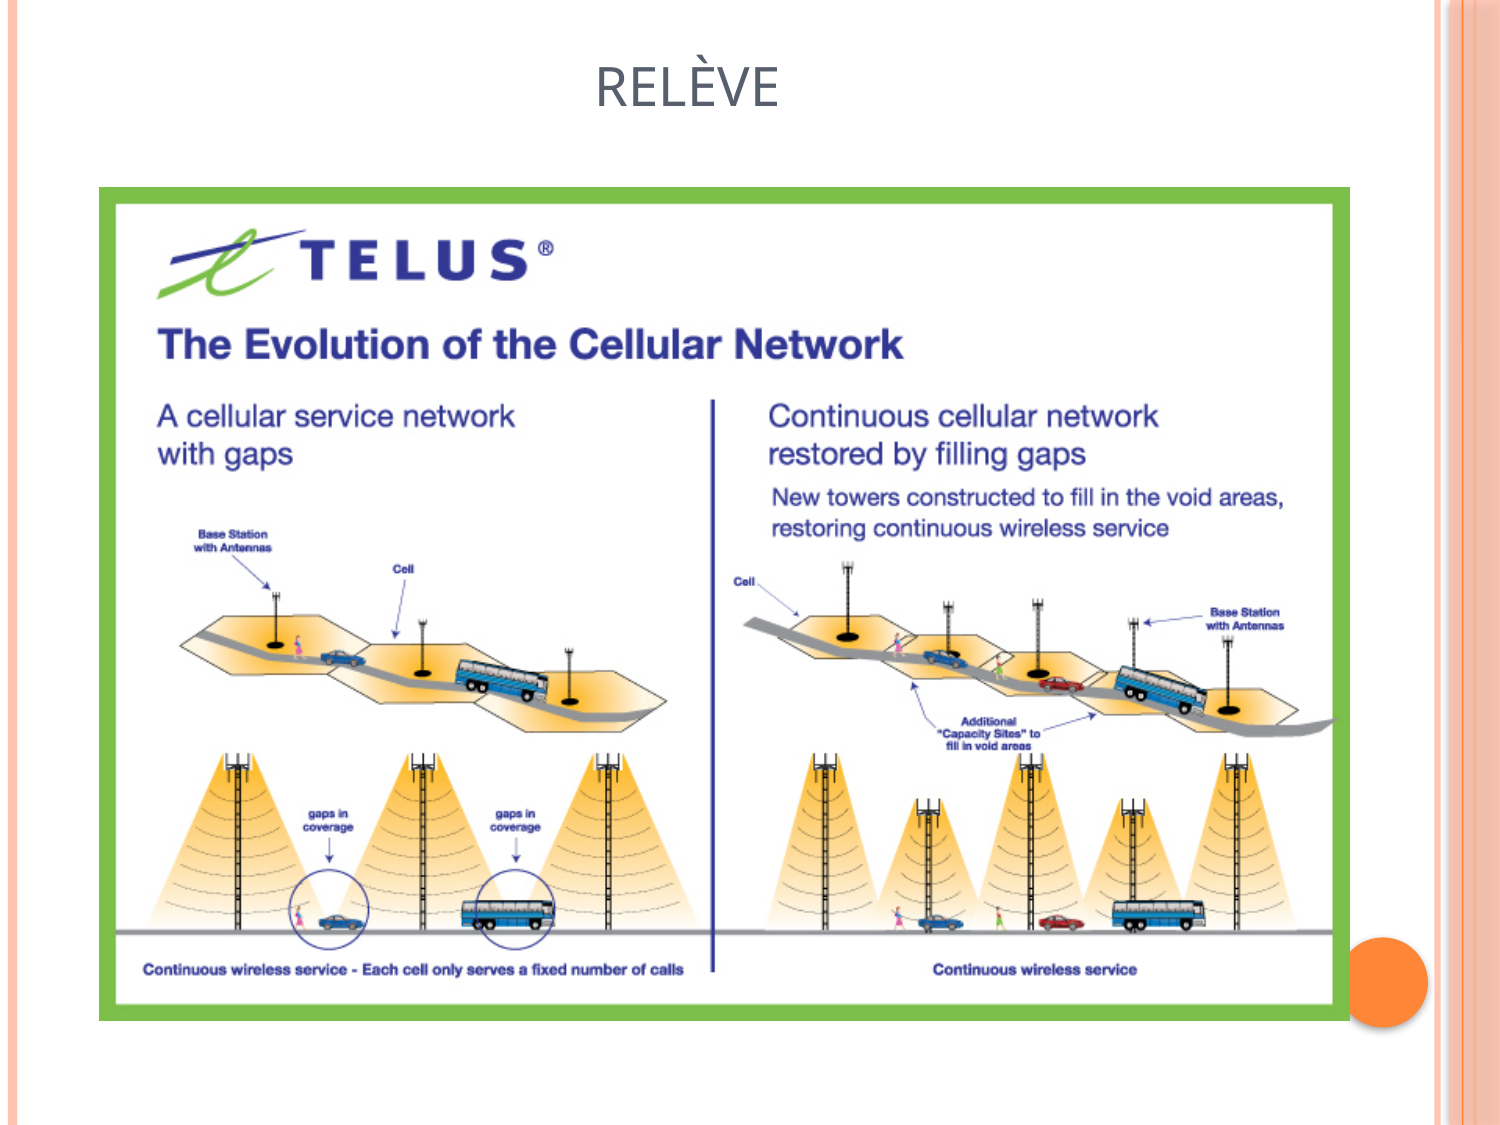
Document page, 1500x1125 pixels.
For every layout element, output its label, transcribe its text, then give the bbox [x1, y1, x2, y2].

picture [99, 186, 1351, 1021]
title Relève [75, 45, 1300, 125]
